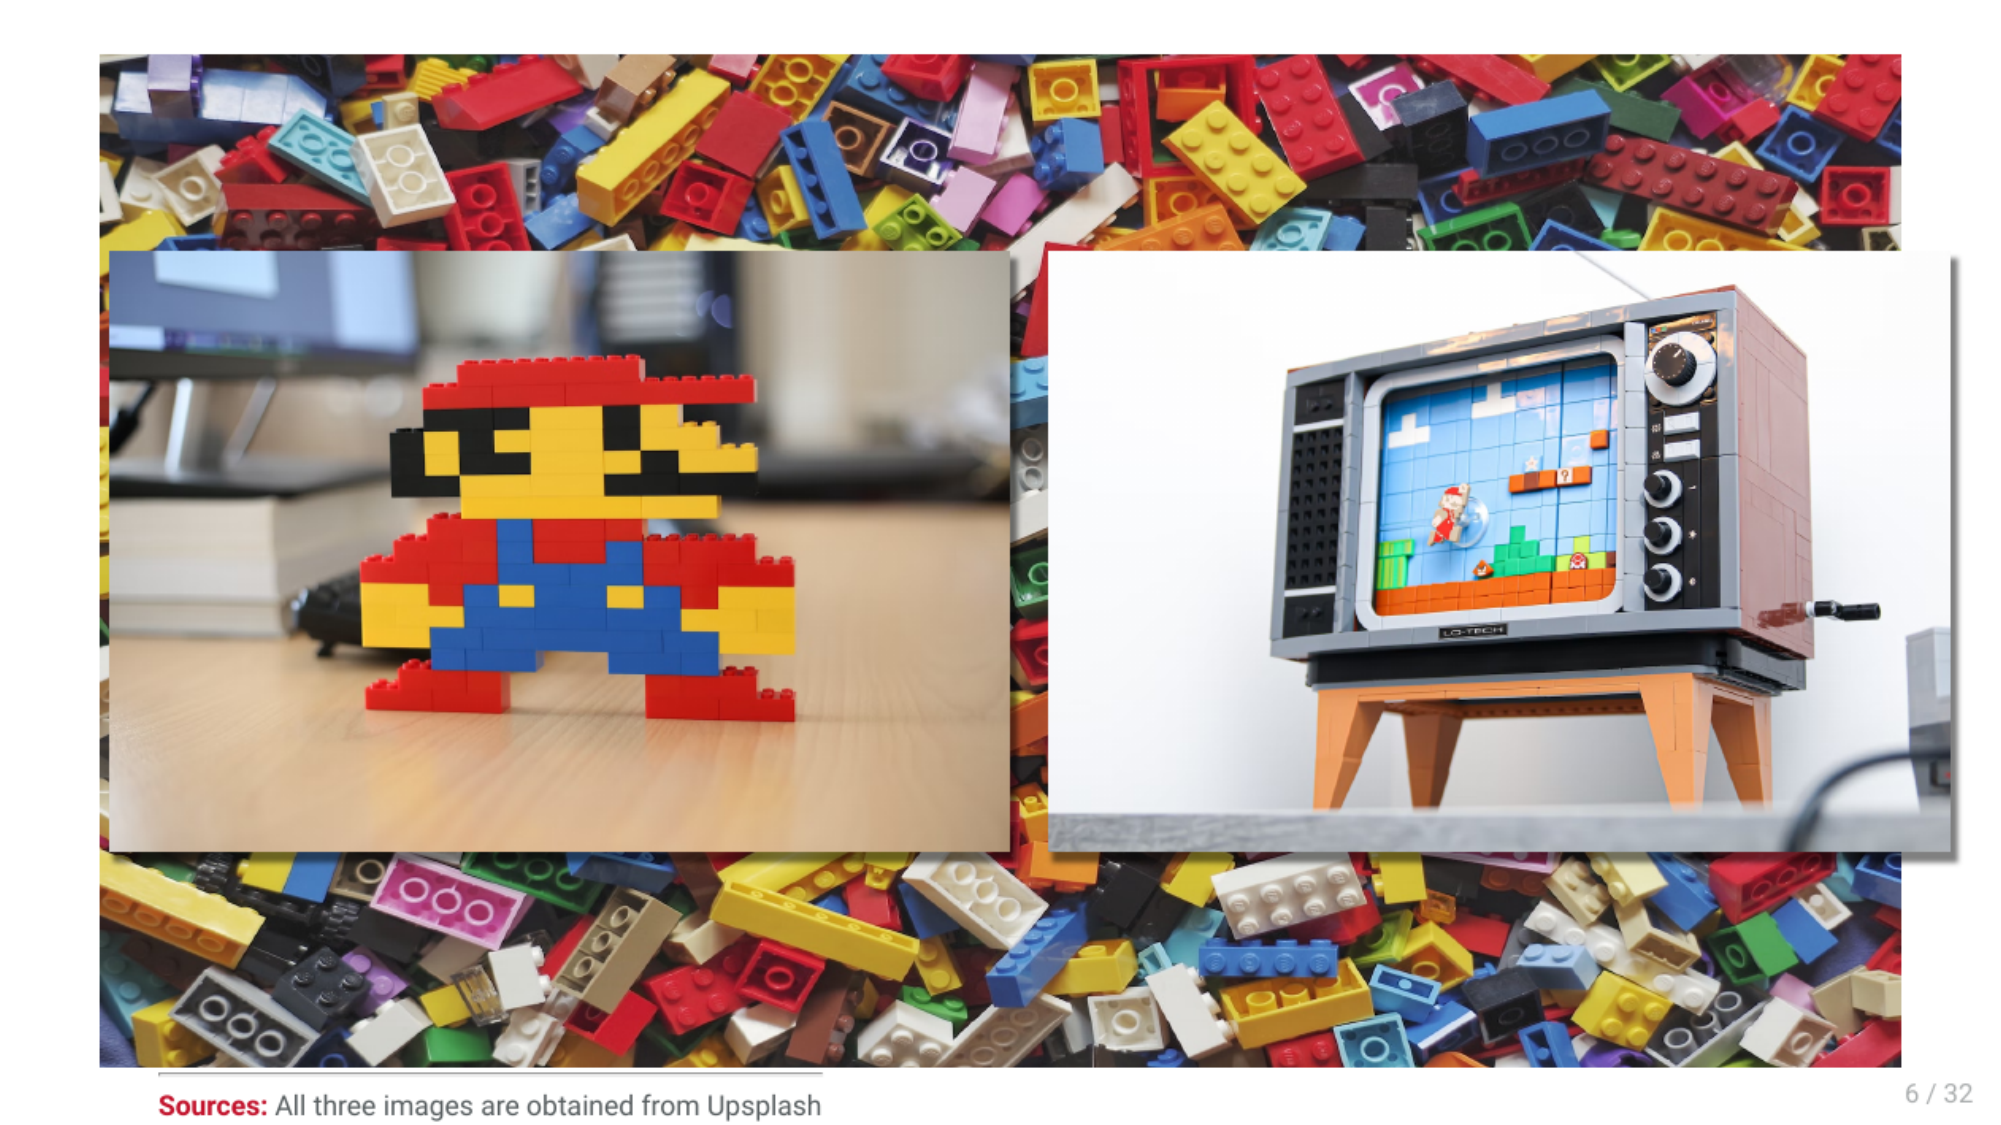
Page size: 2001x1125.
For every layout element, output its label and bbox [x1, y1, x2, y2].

list [0, 0, 2000, 1125]
